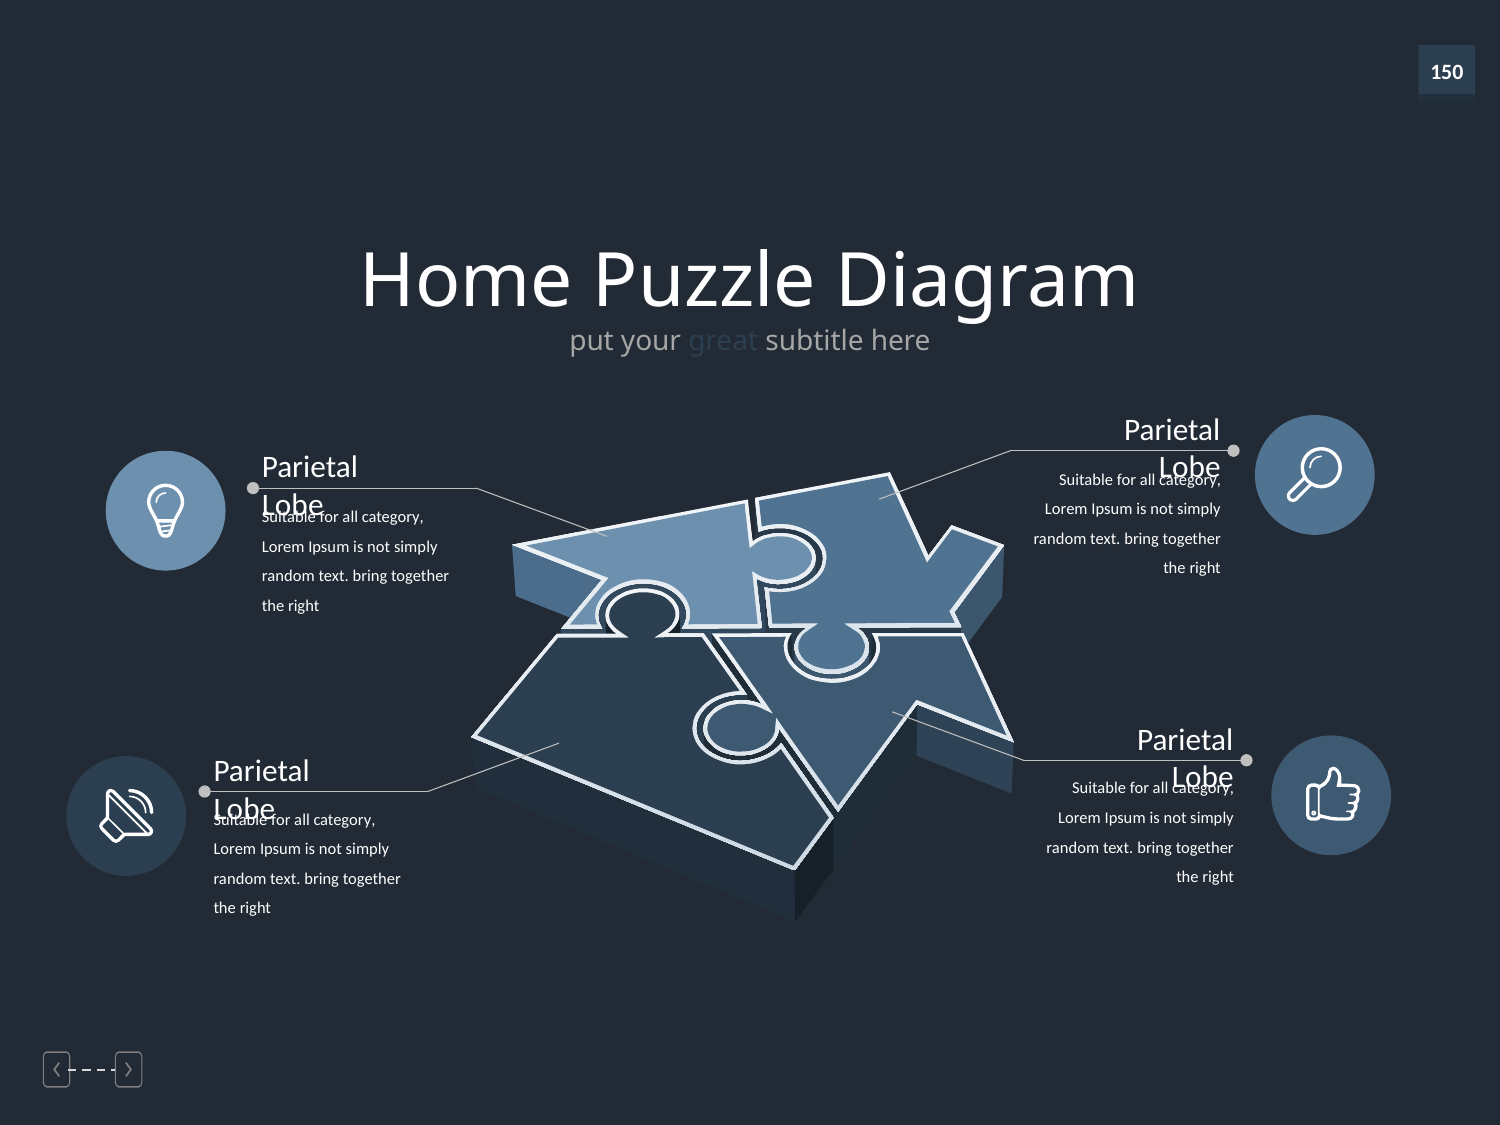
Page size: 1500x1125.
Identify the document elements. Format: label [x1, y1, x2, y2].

text_box [1254, 415, 1375, 535]
text_box [198, 401, 1249, 925]
text_box [1271, 735, 1392, 856]
text_box [66, 756, 187, 876]
text_box [105, 450, 226, 571]
text_box [345, 224, 1155, 364]
